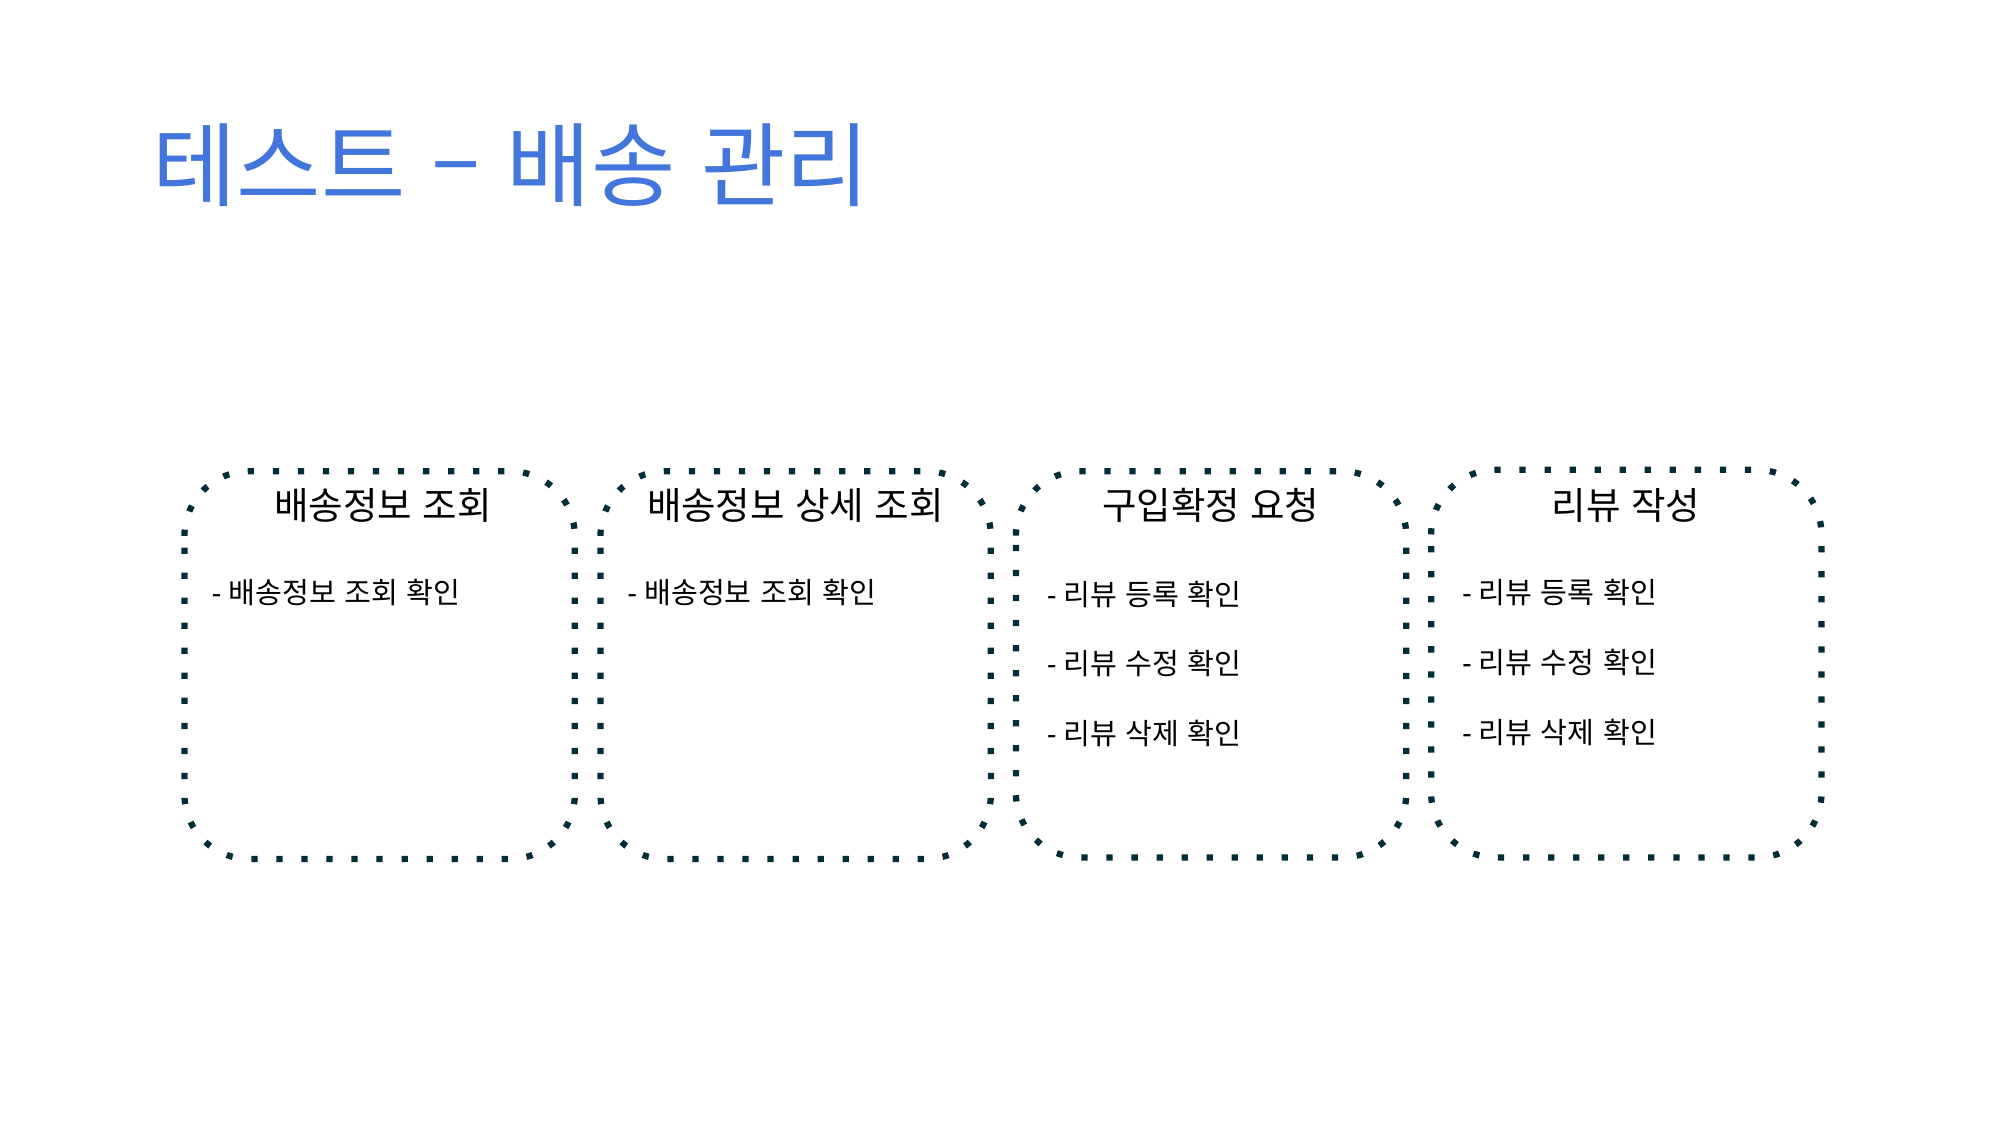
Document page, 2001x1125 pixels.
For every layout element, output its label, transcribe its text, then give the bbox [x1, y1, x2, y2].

text_box [600, 480, 991, 859]
text_box 배송정보 상세 조회 [632, 474, 959, 535]
text_box 배송정보 조회 [259, 474, 507, 535]
text_box -배송정보 조회 확인 [612, 567, 986, 617]
text_box 구입확정 요청 [1087, 474, 1335, 535]
text_box [184, 471, 575, 859]
text_box 테스트 – 배송 관리 [137, 60, 1863, 279]
text_box 리뷰 작성 [1537, 474, 1716, 535]
text_box -리뷰 등록 확인 -리뷰 수정 확인 -리뷰 삭제 확인 [1447, 566, 1851, 757]
text_box [1431, 469, 1822, 858]
text_box -배송정보 조회 확인 [197, 567, 570, 652]
text_box [1015, 471, 1407, 858]
text_box -리뷰 등록 확인 -리뷰 수정 확인 -리뷰 삭제 확인 [1032, 568, 1431, 758]
